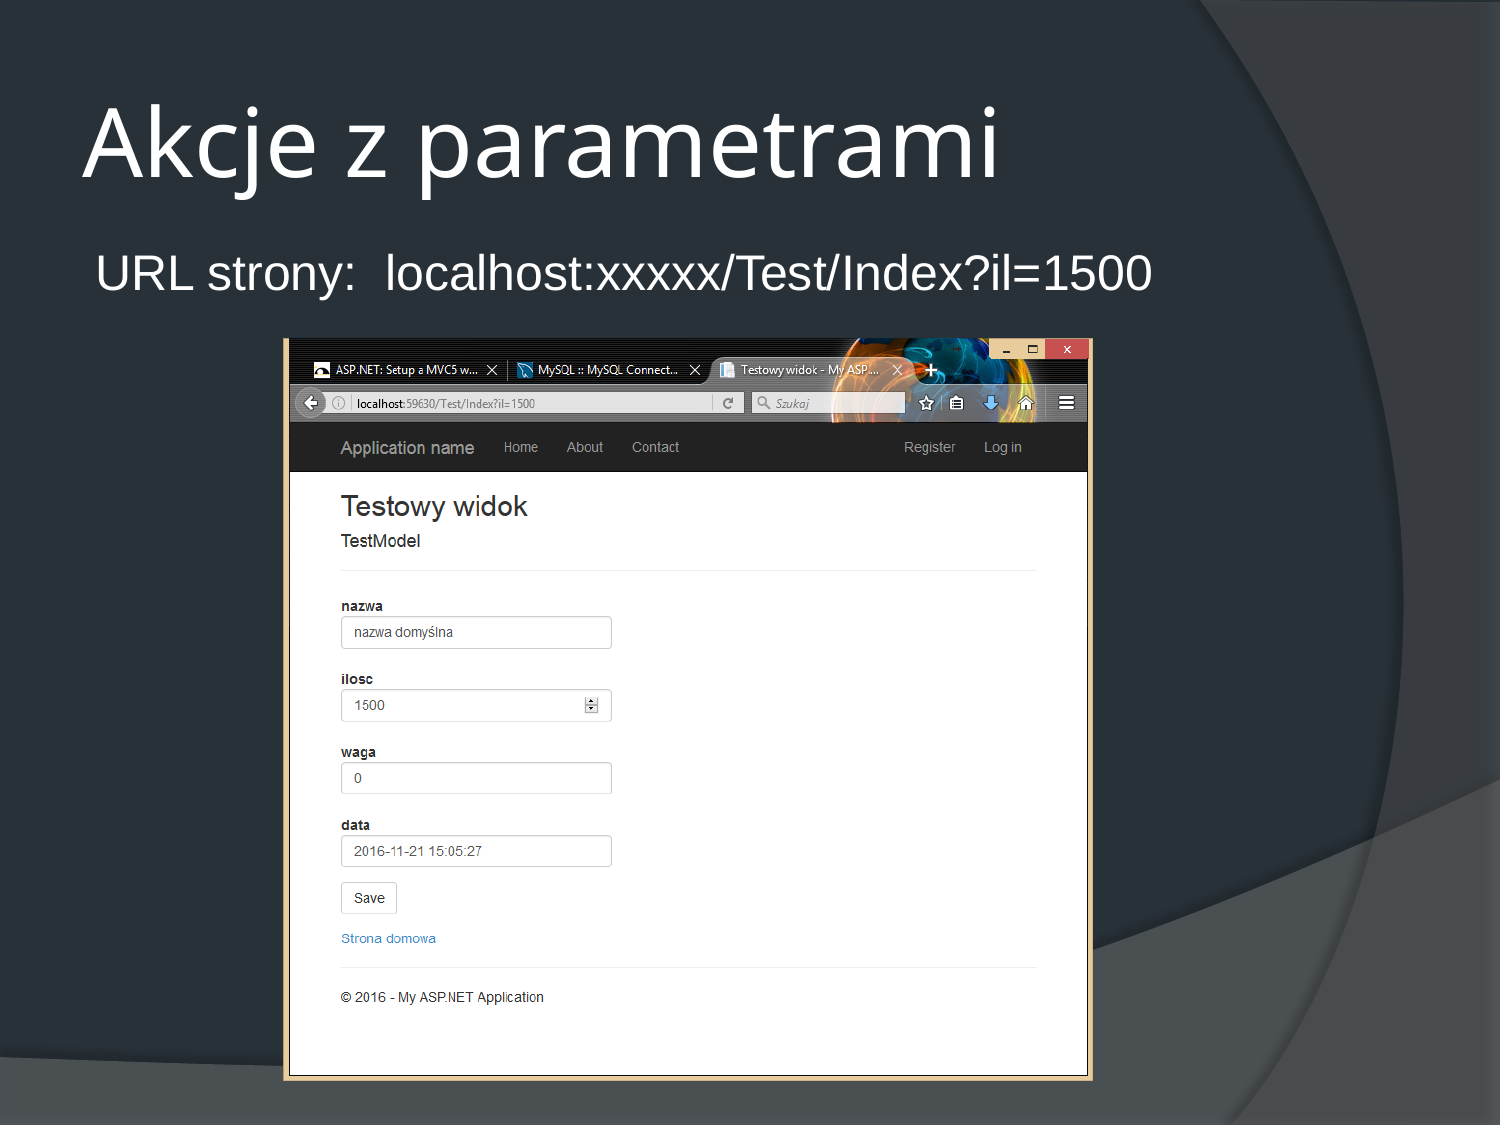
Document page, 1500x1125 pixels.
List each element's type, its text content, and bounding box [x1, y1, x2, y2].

title Akcje z parametrami [75, 45, 1300, 232]
picture [282, 337, 1093, 1081]
list URL strony: localhost:xxxxx/Test/Index?il=1500 [75, 232, 1300, 309]
